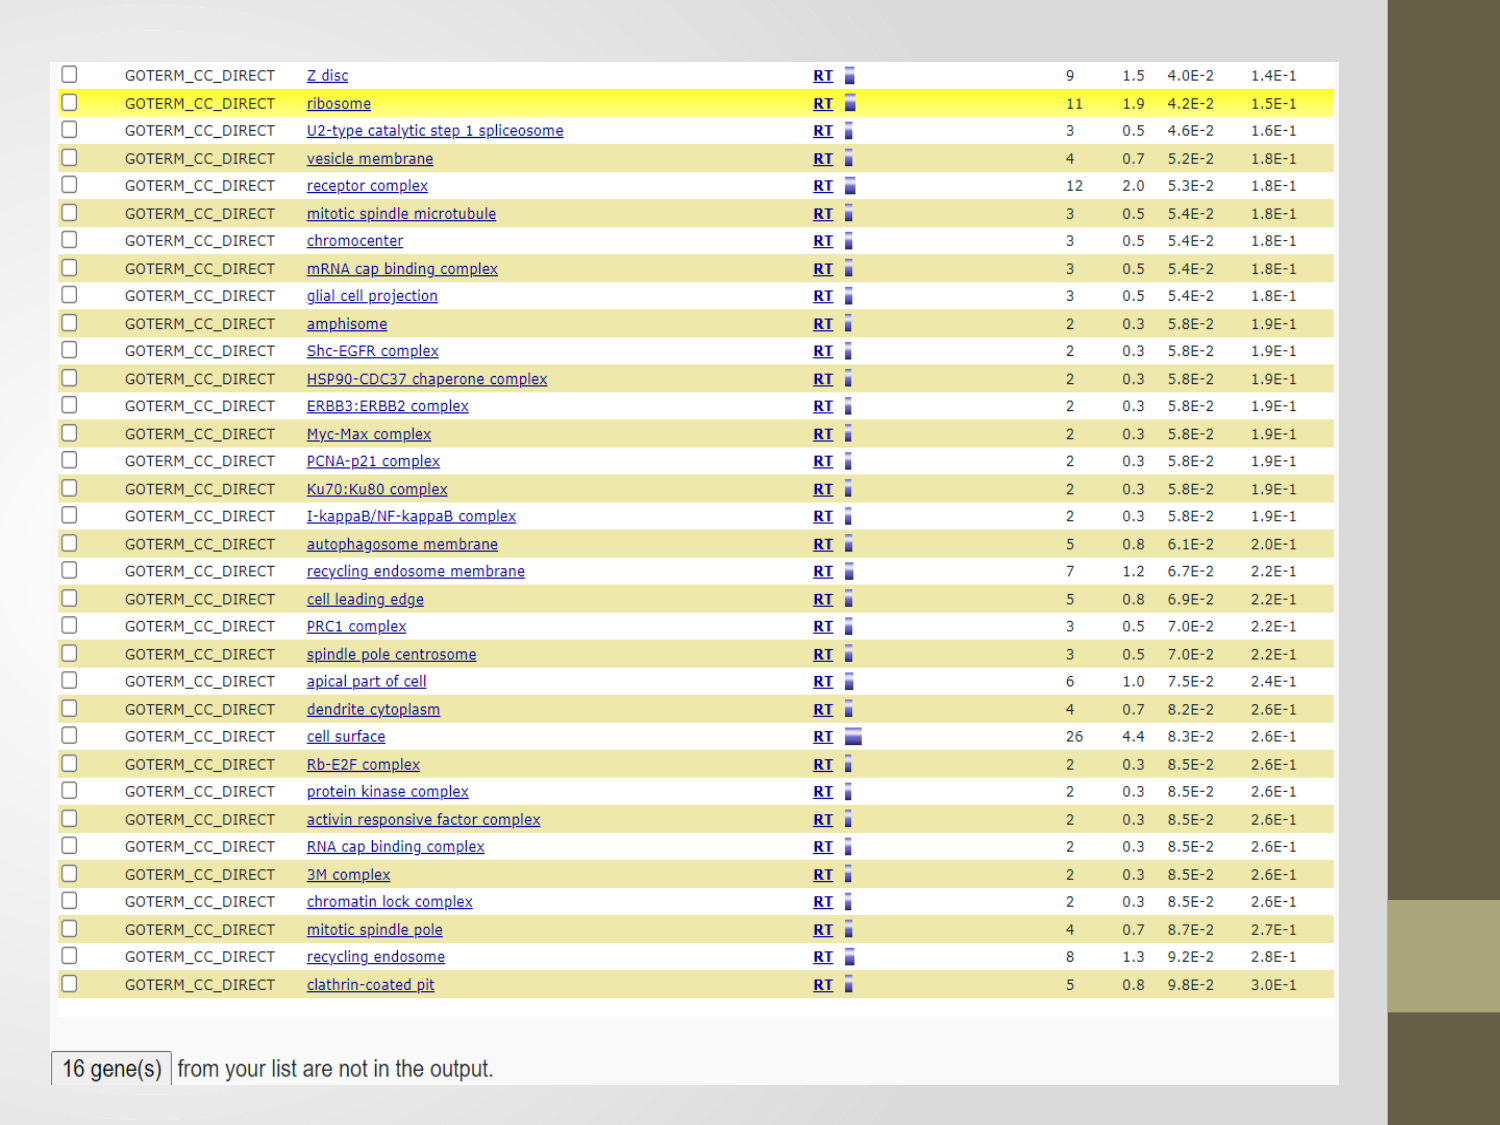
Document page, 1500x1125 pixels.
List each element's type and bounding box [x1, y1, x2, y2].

picture [49, 61, 1340, 1085]
